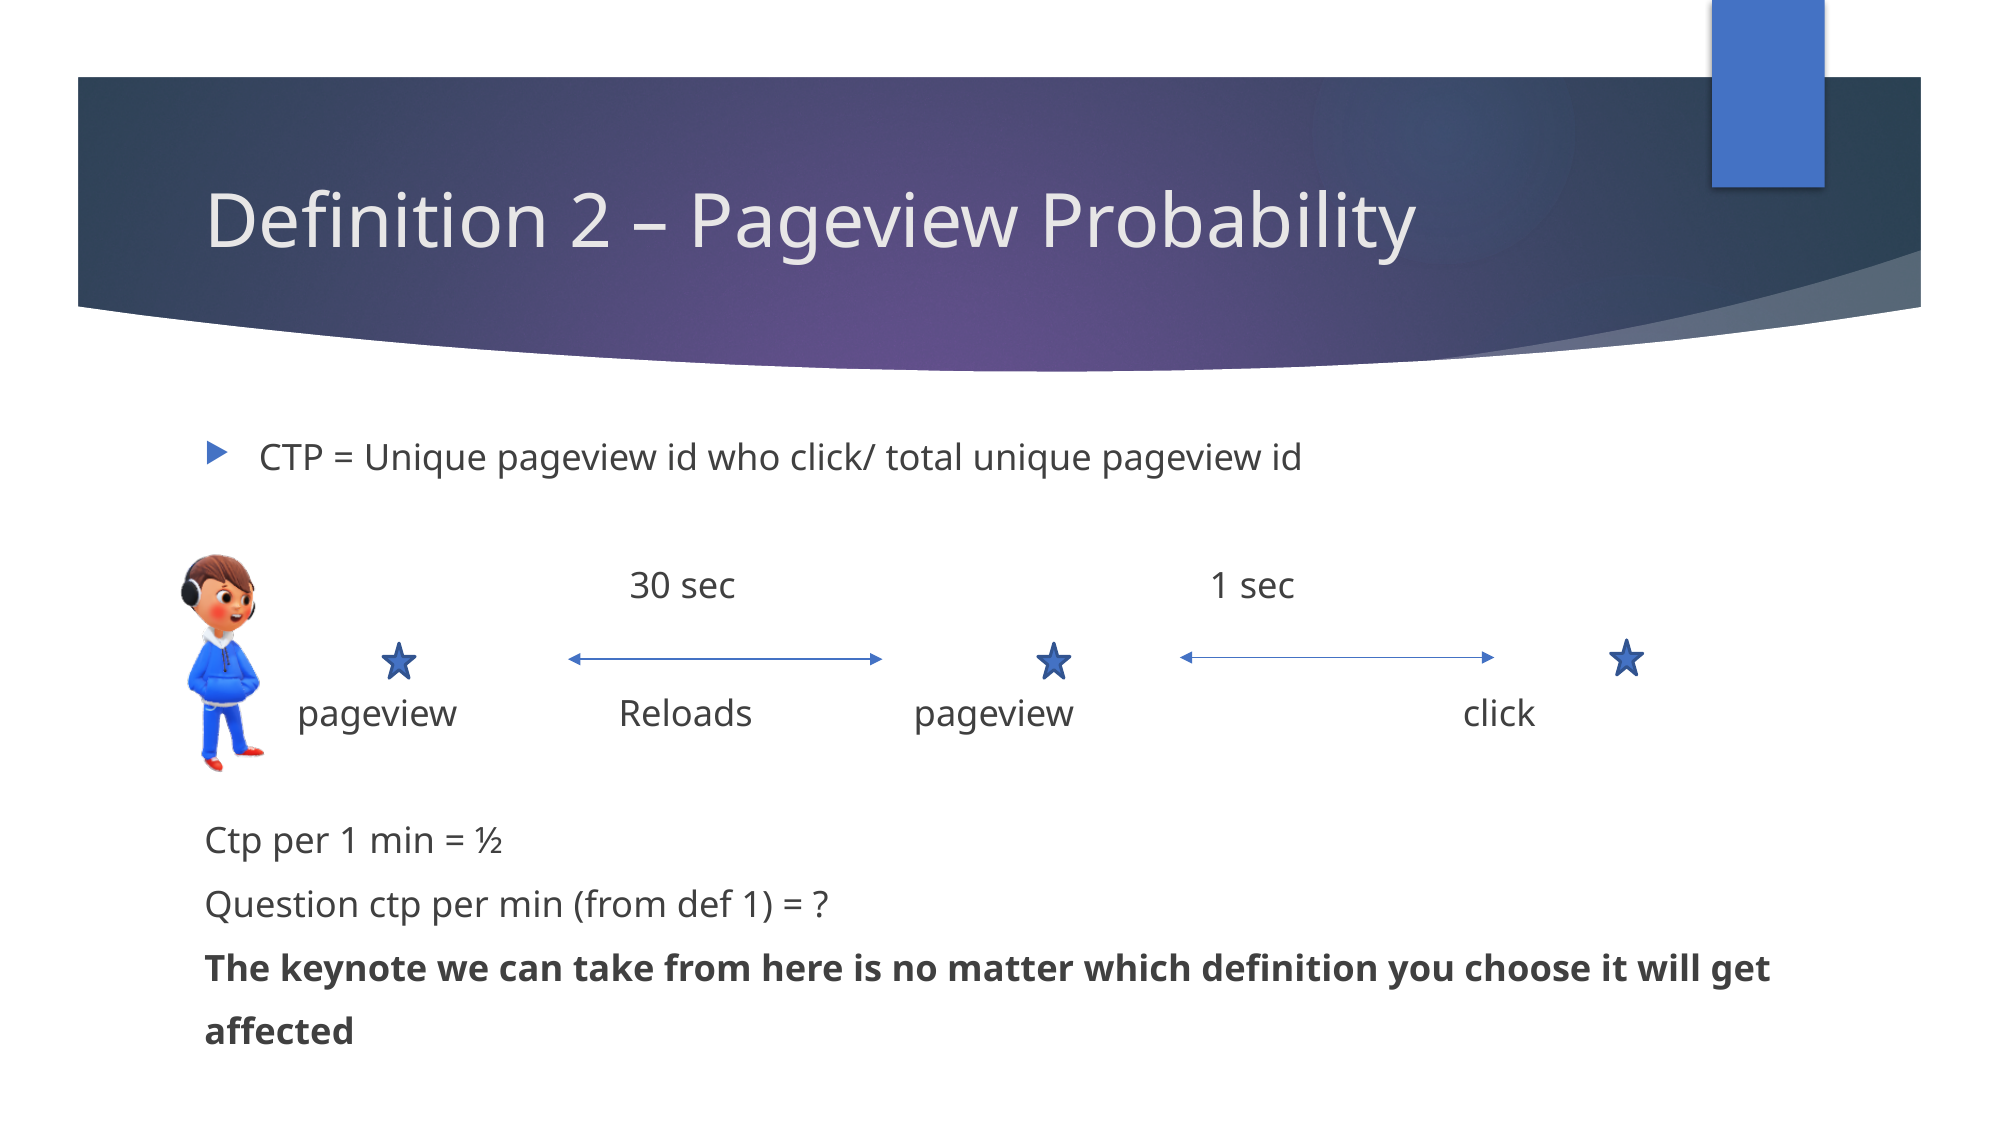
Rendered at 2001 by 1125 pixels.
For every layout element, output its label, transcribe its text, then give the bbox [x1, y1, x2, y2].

text_box [1036, 641, 1072, 680]
title Definition 2 – Pageview Probability [189, 159, 1627, 276]
text_box [381, 641, 417, 680]
picture [175, 545, 268, 776]
list CTP = Unique pageview id who click/ total unique pageview id 30 sec 1 sec pageview Reloads pageview click Ctp per 1 min = ½ Question ctp per min (from def 1) = ? The keynote we can take from here is no matter which definition you choose it will get affected [189, 427, 1825, 1068]
text_box [1609, 638, 1645, 677]
